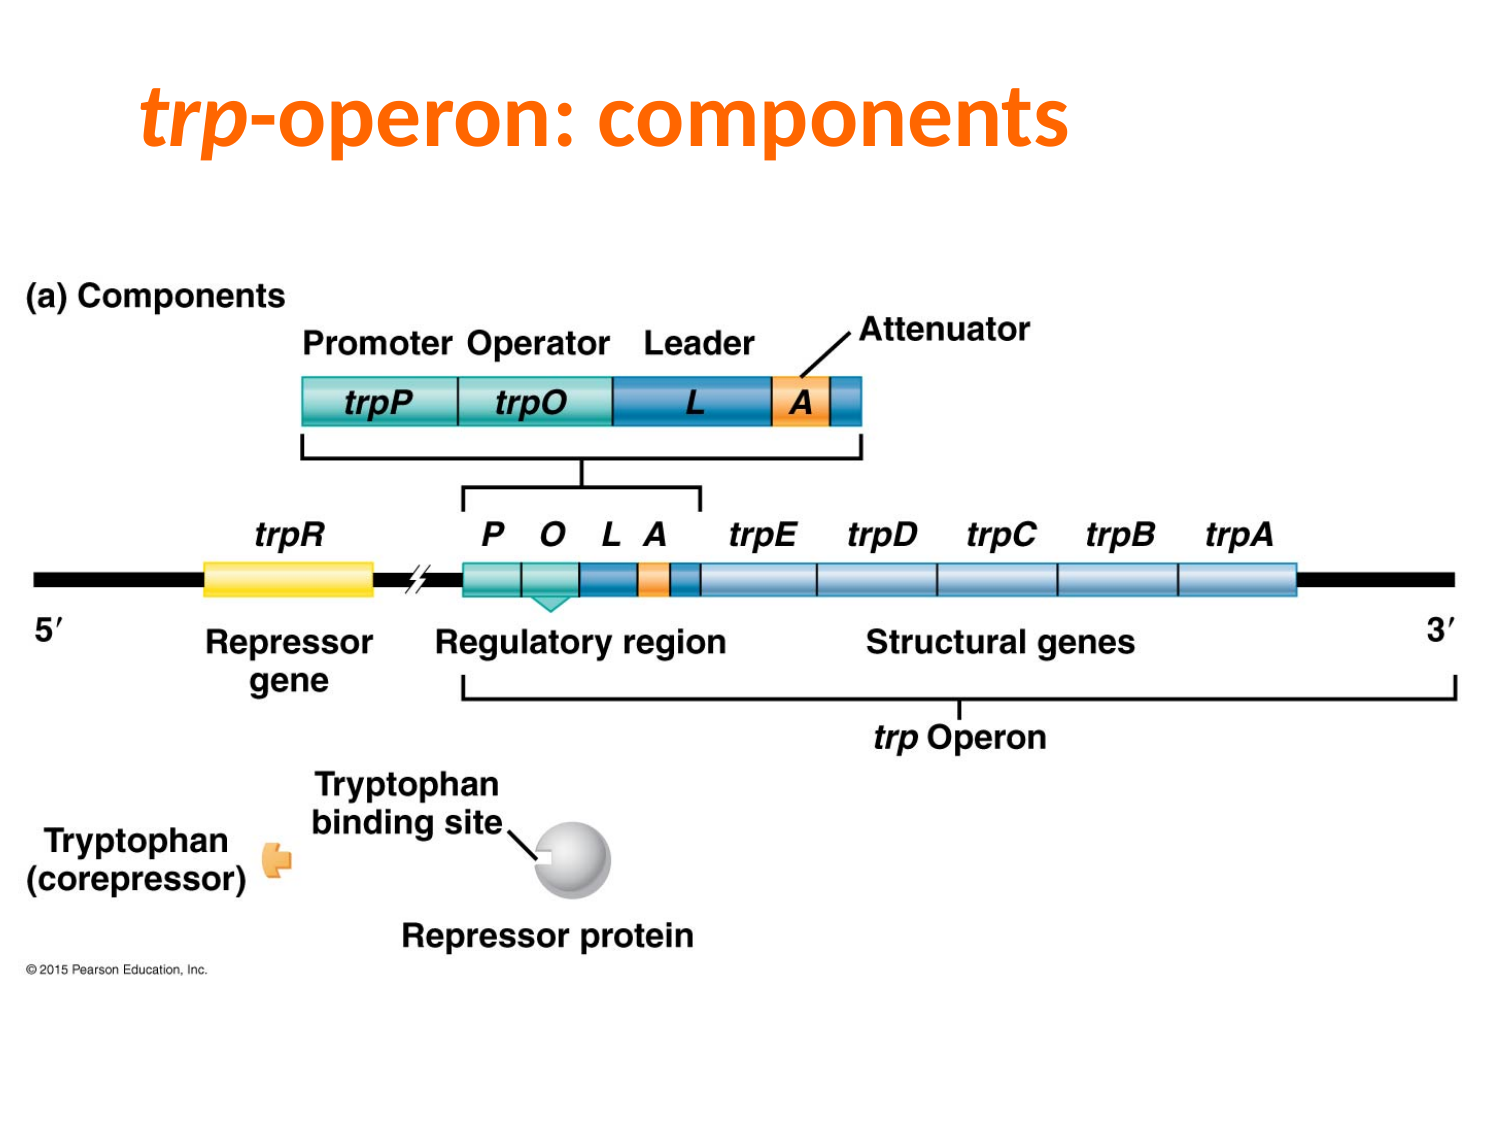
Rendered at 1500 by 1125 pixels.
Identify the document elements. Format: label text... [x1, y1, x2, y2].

text_box trp-operon: components [122, 47, 1101, 173]
picture [20, 275, 1465, 987]
